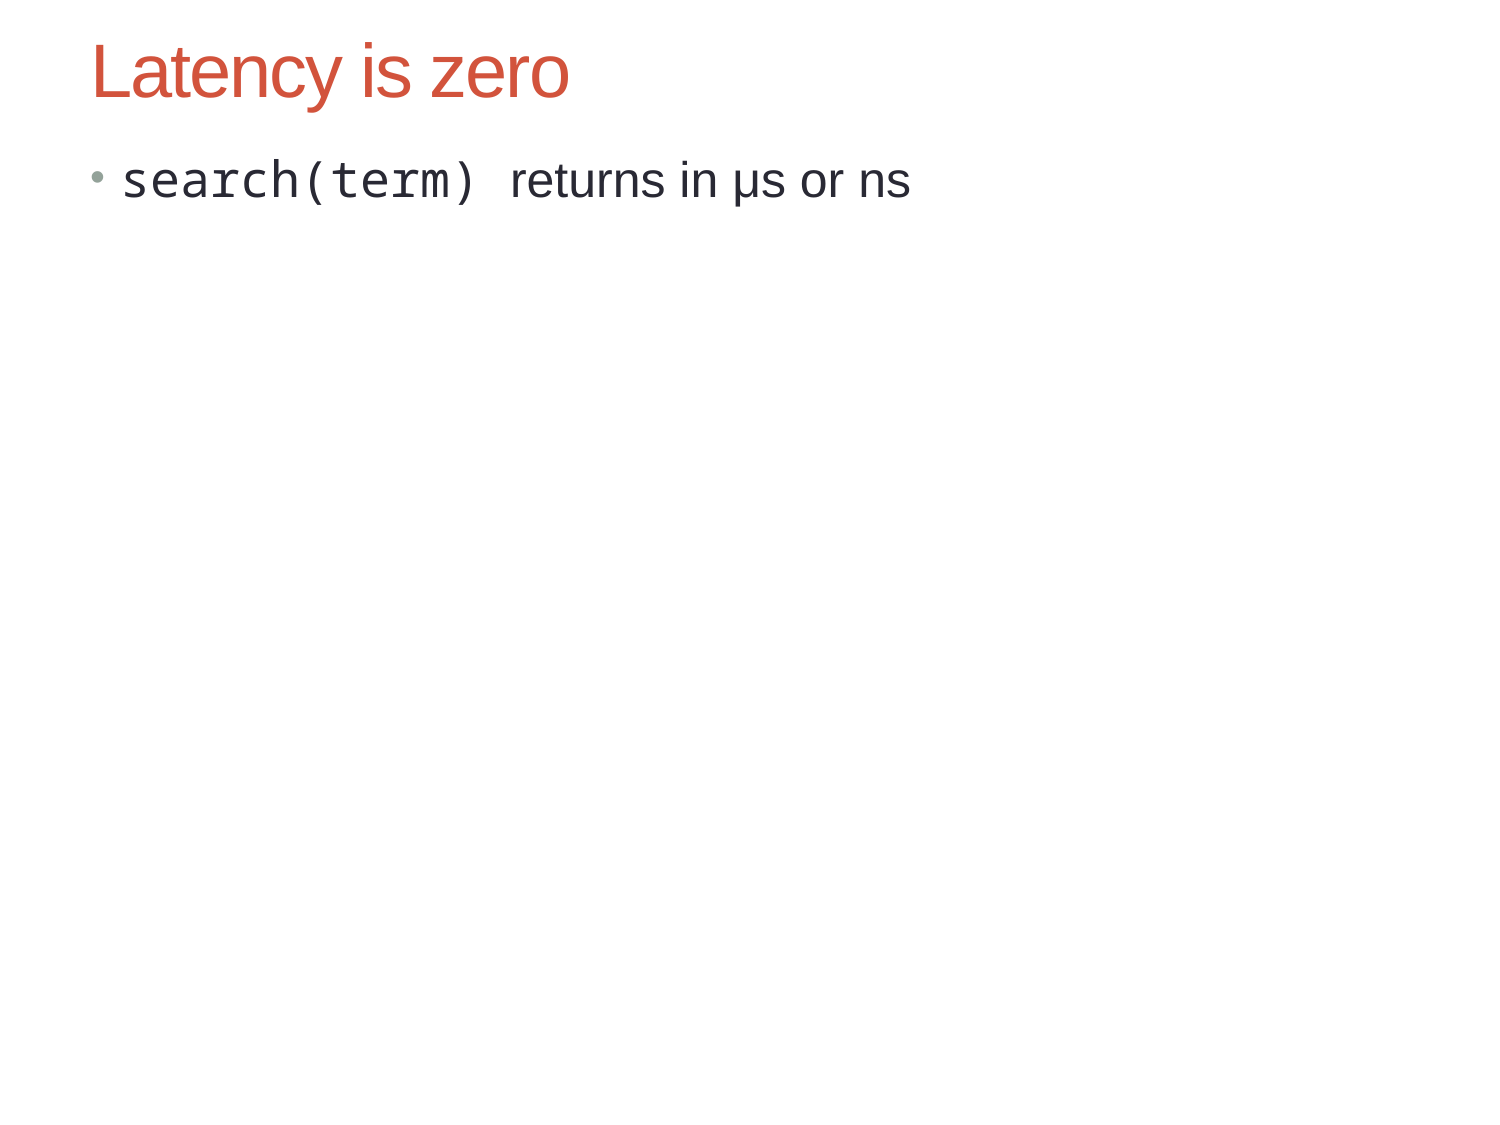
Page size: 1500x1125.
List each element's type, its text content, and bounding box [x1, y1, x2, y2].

title Latency is zero [75, 14, 1425, 121]
list search(term) returns in μs or ns [75, 139, 1425, 1063]
